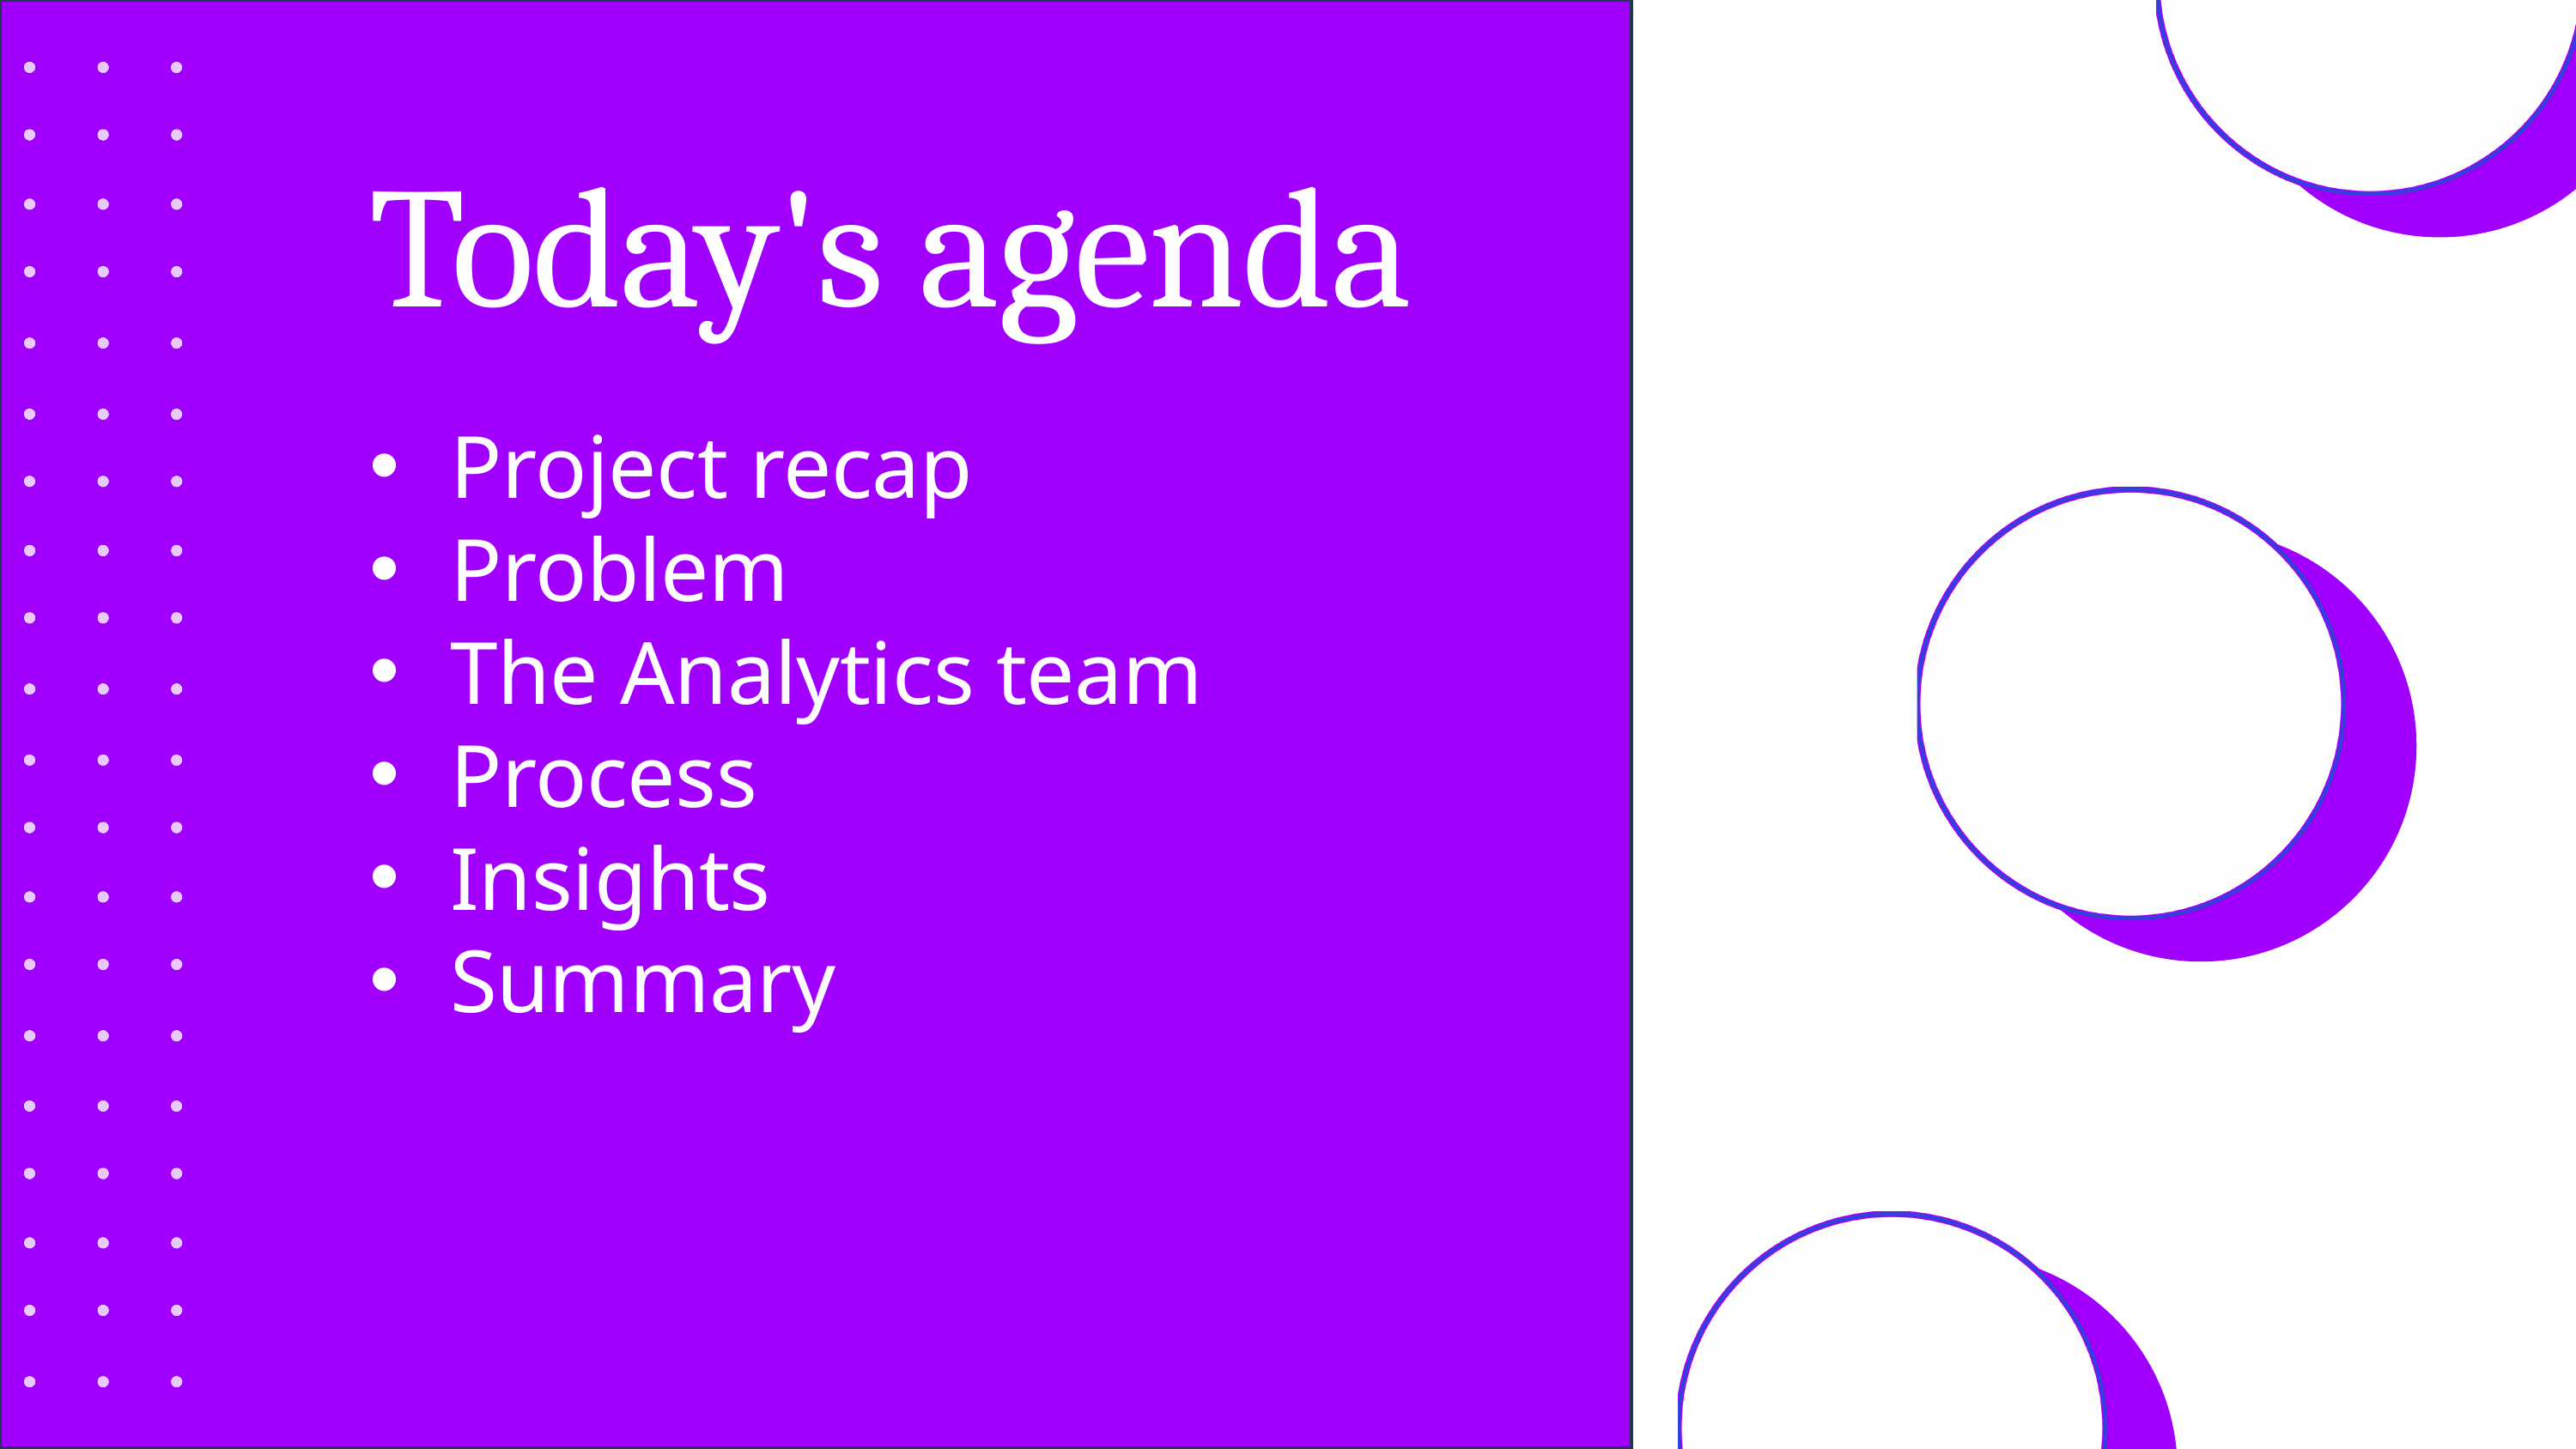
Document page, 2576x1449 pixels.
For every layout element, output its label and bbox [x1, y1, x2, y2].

text_box [1677, 1210, 2178, 1449]
text_box [0, 0, 1633, 1449]
text_box [1917, 487, 2417, 962]
text_box [2155, 0, 2576, 238]
text_box [0, 57, 187, 1392]
text_box [369, 169, 1592, 1037]
